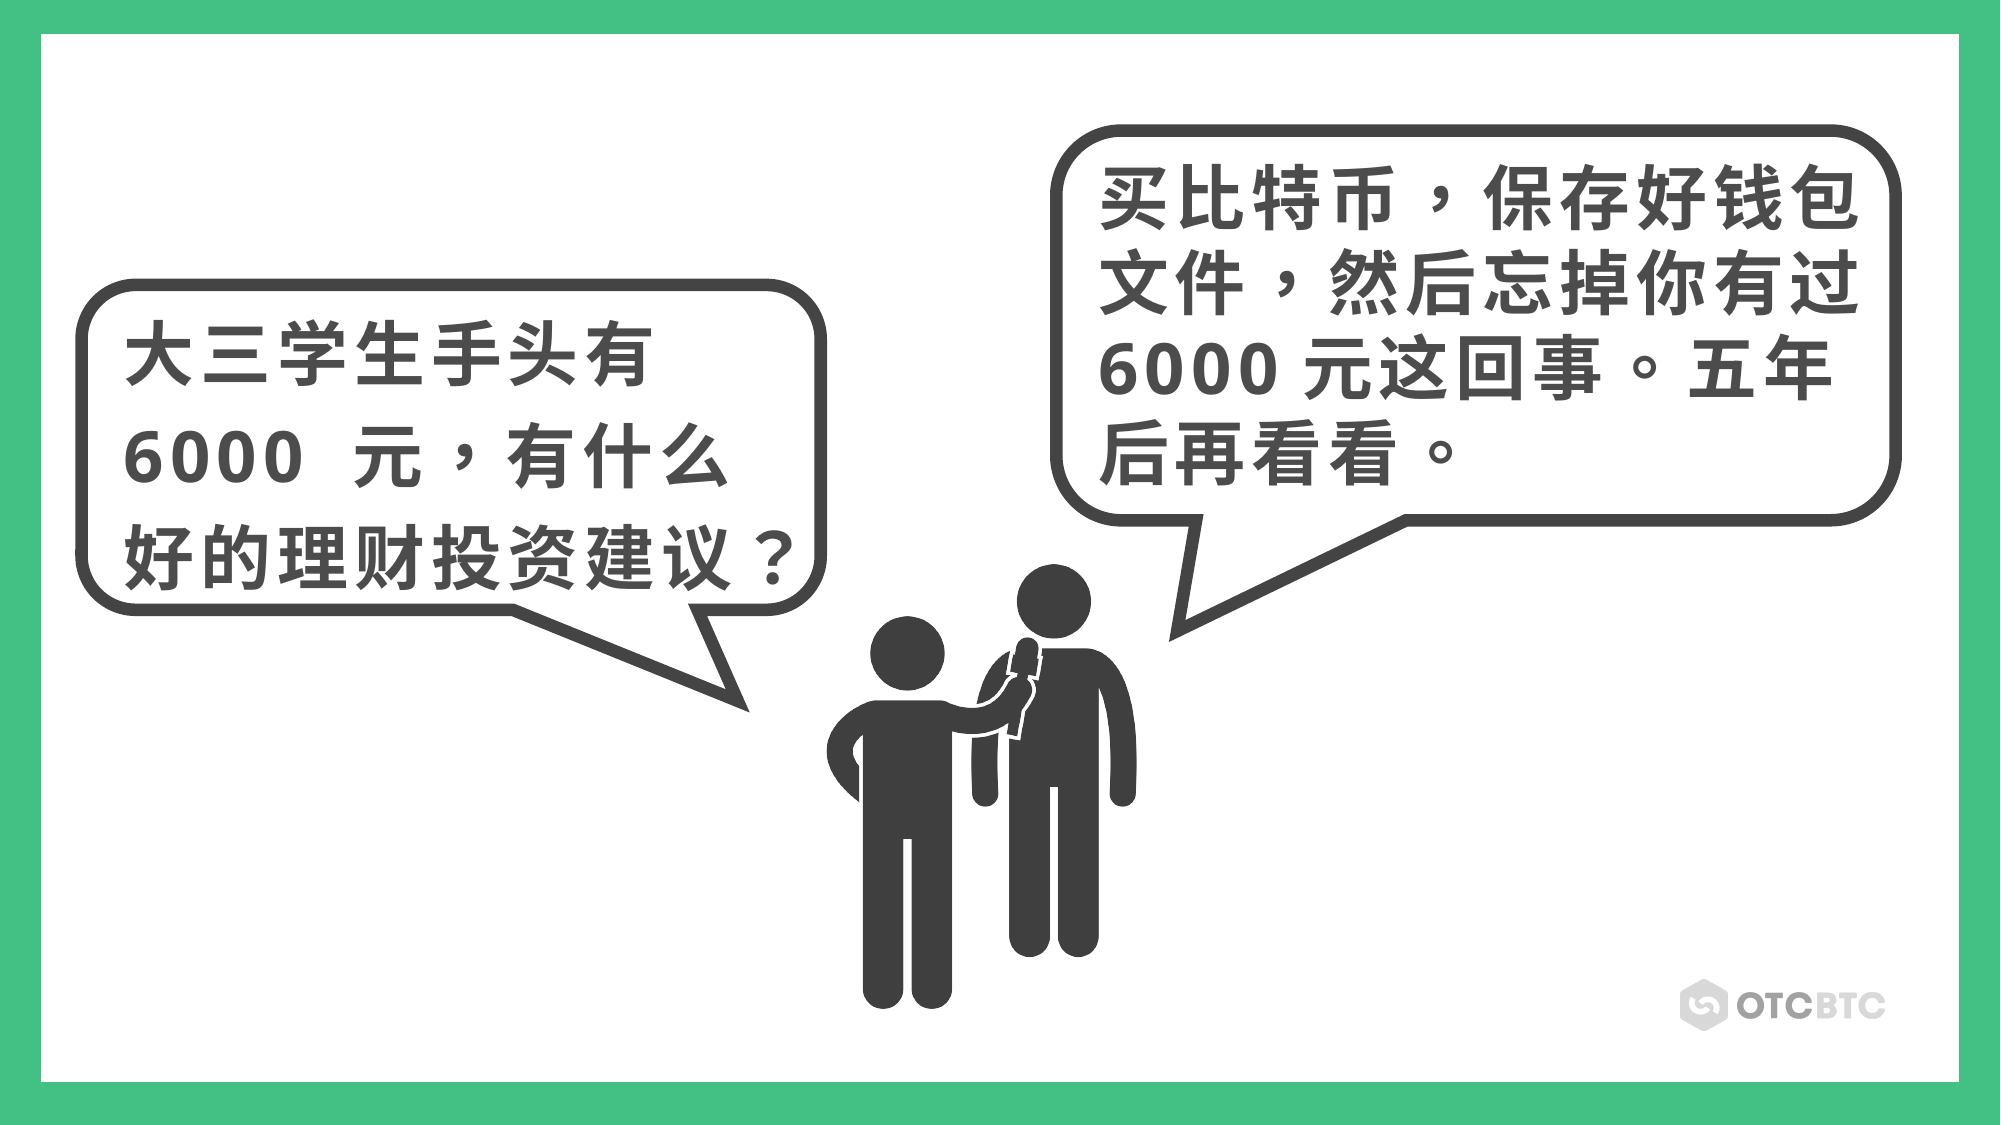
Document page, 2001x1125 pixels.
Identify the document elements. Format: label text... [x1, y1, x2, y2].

text_box [1055, 129, 1879, 620]
text_box [47, 40, 1953, 1076]
text_box 买比特币，保存好钱包文件，然后忘掉你有过6000元这回事。五年后再看看。 [1083, 146, 1899, 501]
picture [1680, 979, 1885, 1032]
text_box [80, 291, 108, 604]
text_box [113, 606, 759, 703]
picture [759, 564, 1204, 1009]
text_box 大三学生手头有 6000 元，有什么 好的理财投资建议？ [108, 285, 848, 606]
